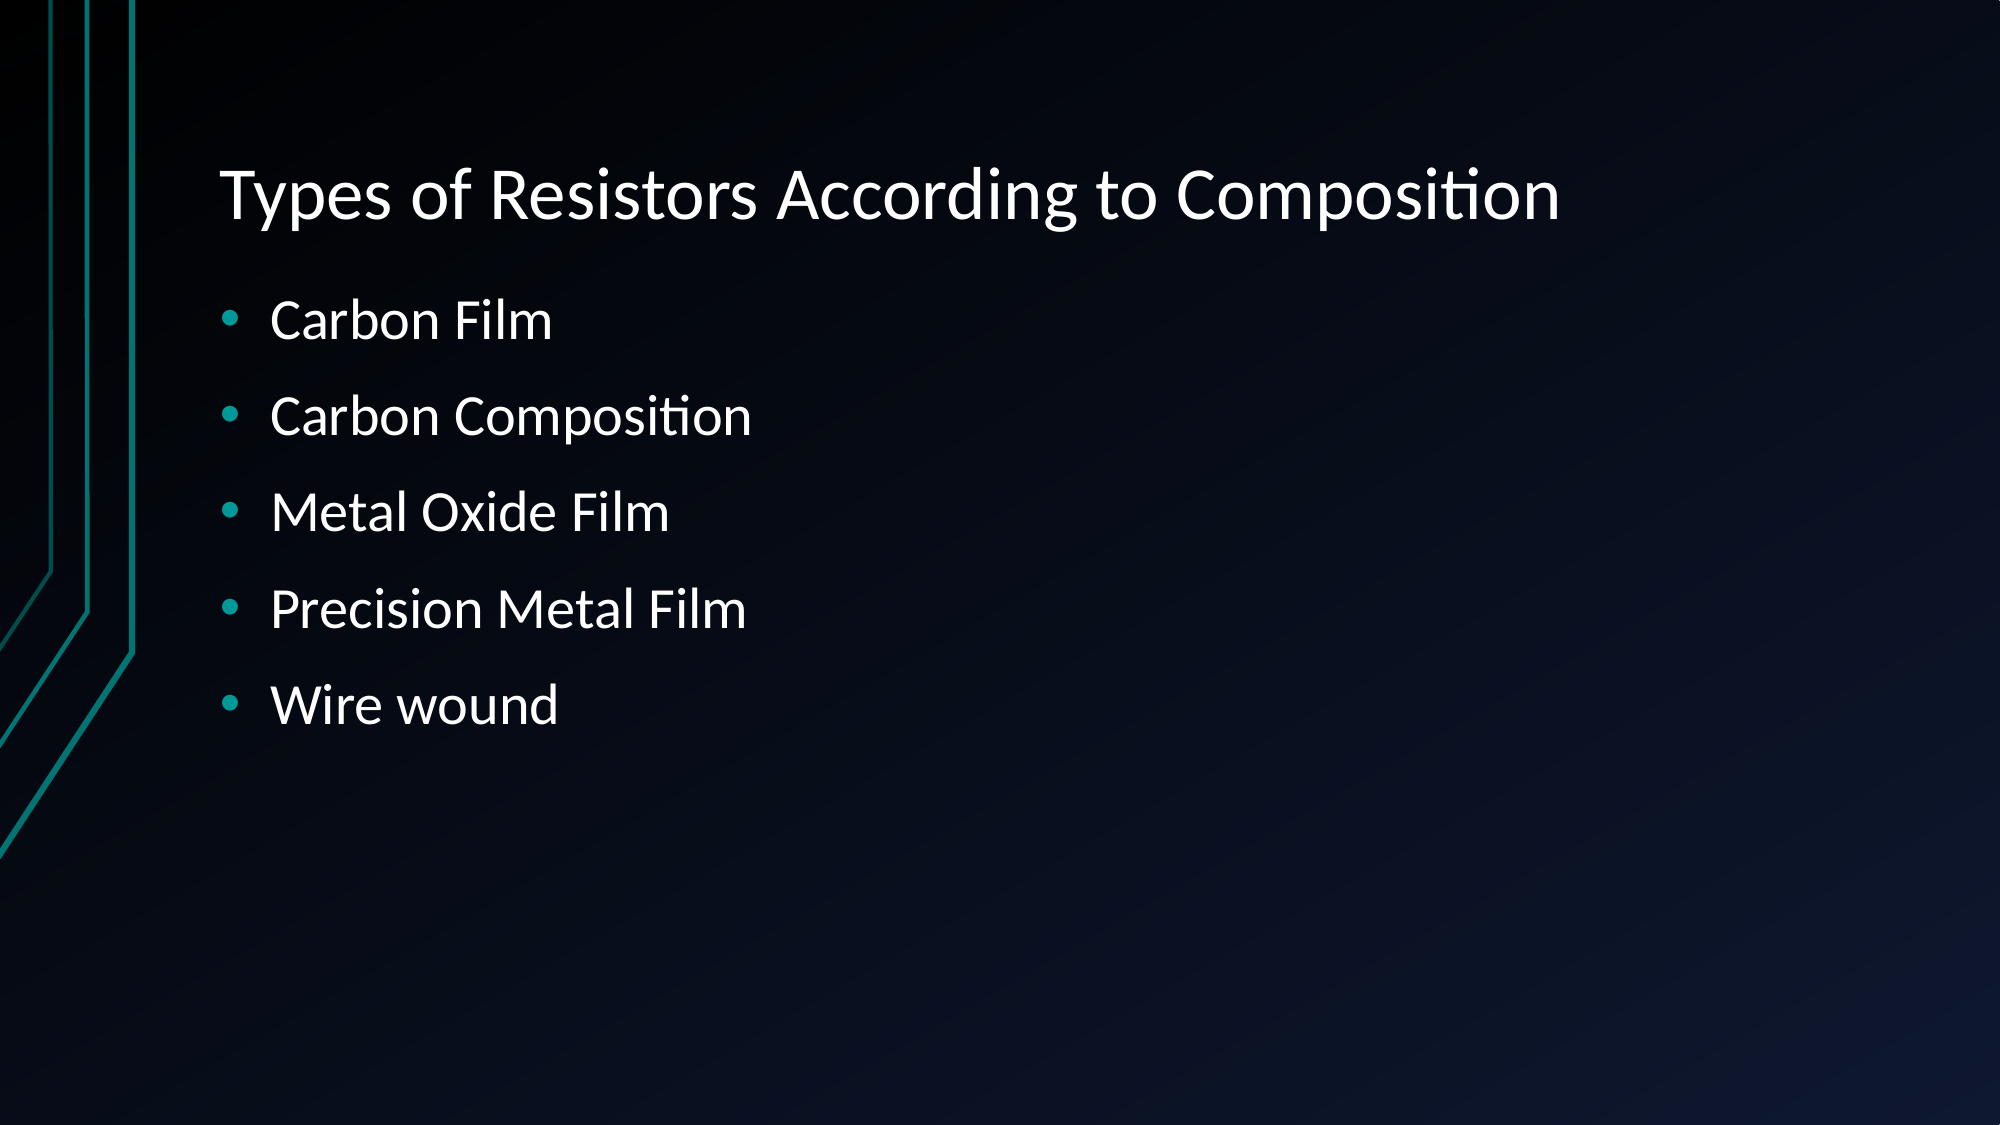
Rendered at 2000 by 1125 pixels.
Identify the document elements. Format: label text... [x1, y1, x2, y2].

title Types of Resistors According to Composition [199, 45, 1900, 246]
list Carbon Film Carbon Composition Metal Oxide Film Precision Metal Film Wire wound [199, 279, 1900, 1012]
